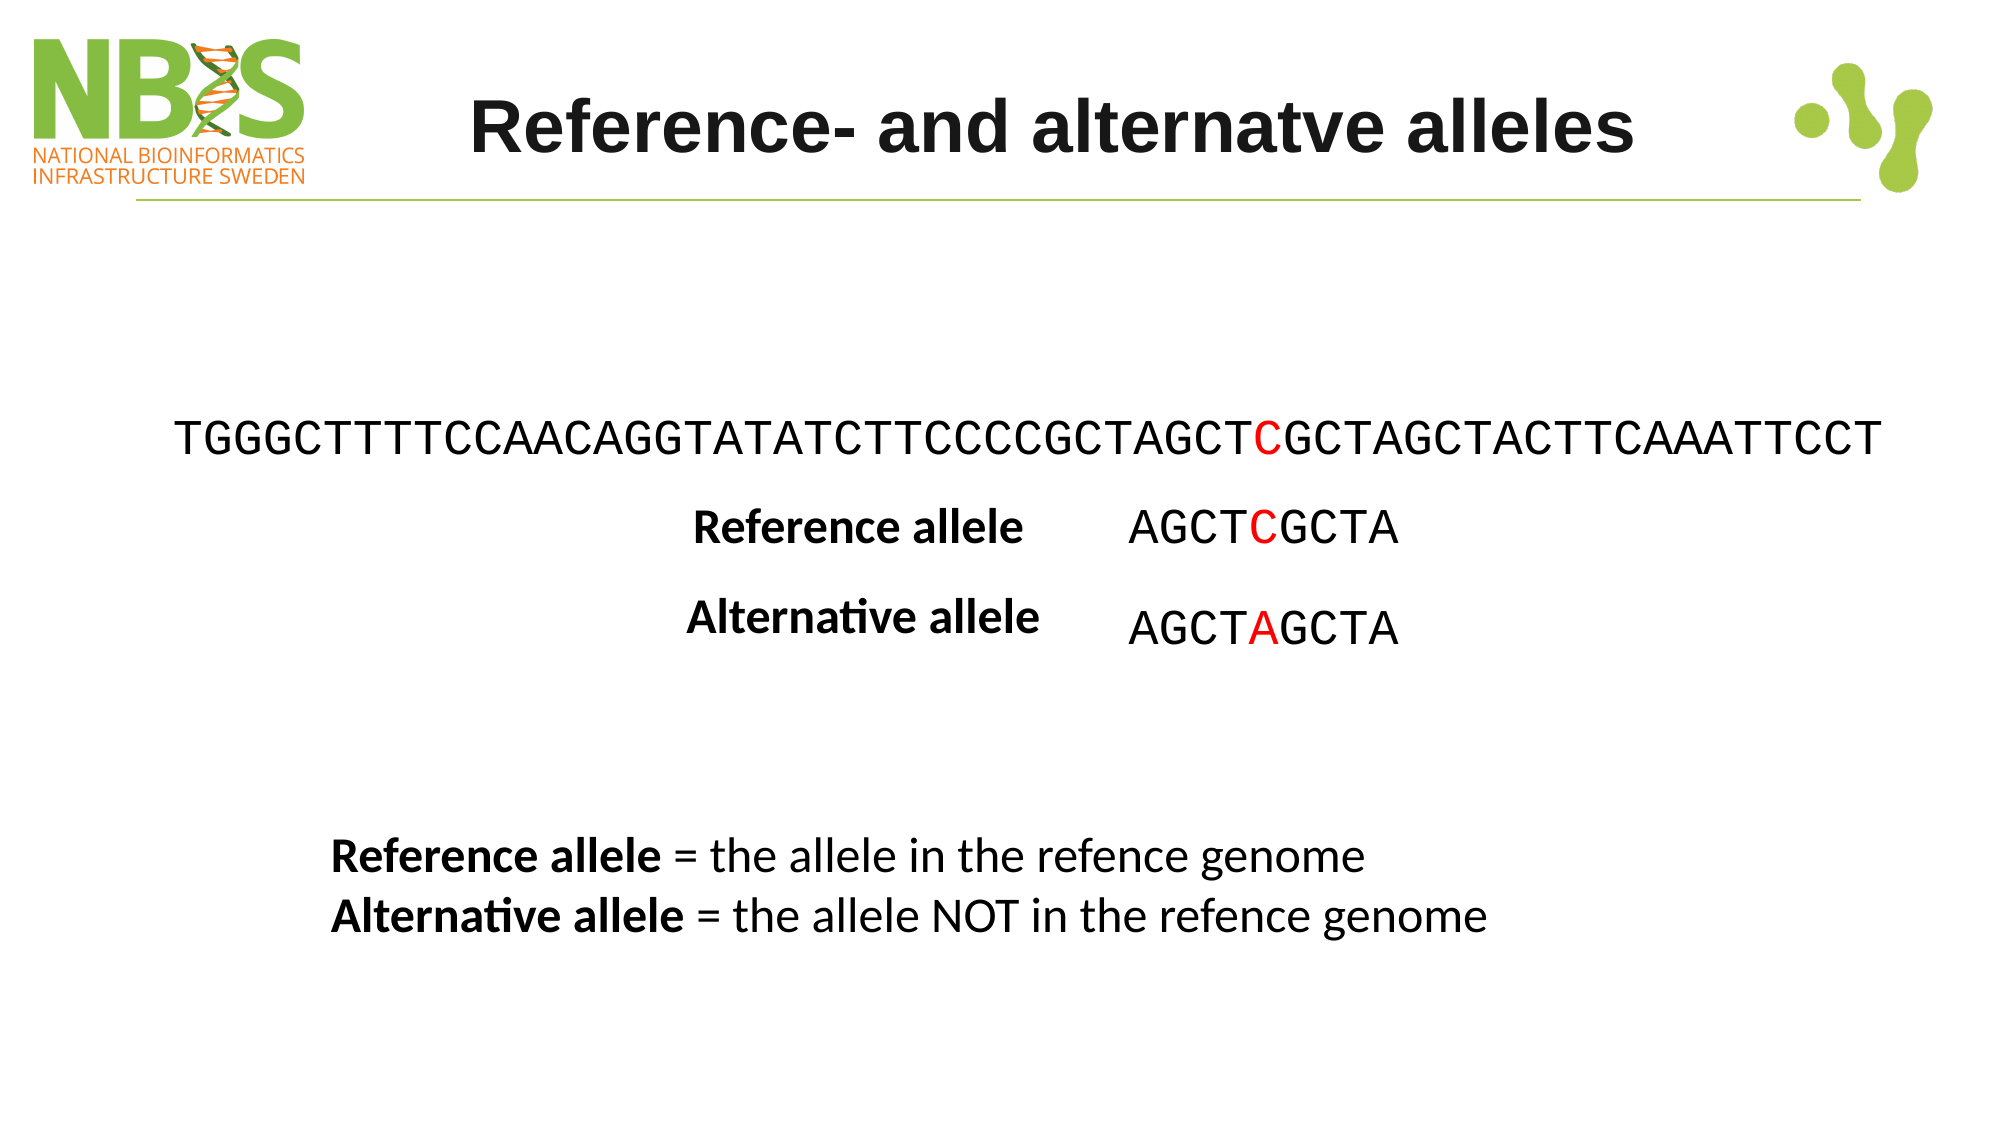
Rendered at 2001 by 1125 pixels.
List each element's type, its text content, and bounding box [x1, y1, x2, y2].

picture [34, 39, 304, 184]
text_box TGGGCTTTTCCAACAGGTATATCTTCCCCGCTAGCTCGCTAGCTACTTCAAATTCCT [159, 397, 1897, 471]
text_box AGCTCGCTA [1113, 485, 1414, 561]
text_box AGCTAGCTA [1113, 587, 1414, 663]
picture [1790, 59, 1935, 196]
title Reference- and alternatve alleles [404, 59, 1703, 197]
text_box Alternative allele [671, 575, 1113, 651]
text_box Reference allele [678, 485, 1113, 561]
text_box Reference allele = the allele in the refence genome Alternative allele = the allele NOT in the refence genome [316, 815, 1504, 1041]
